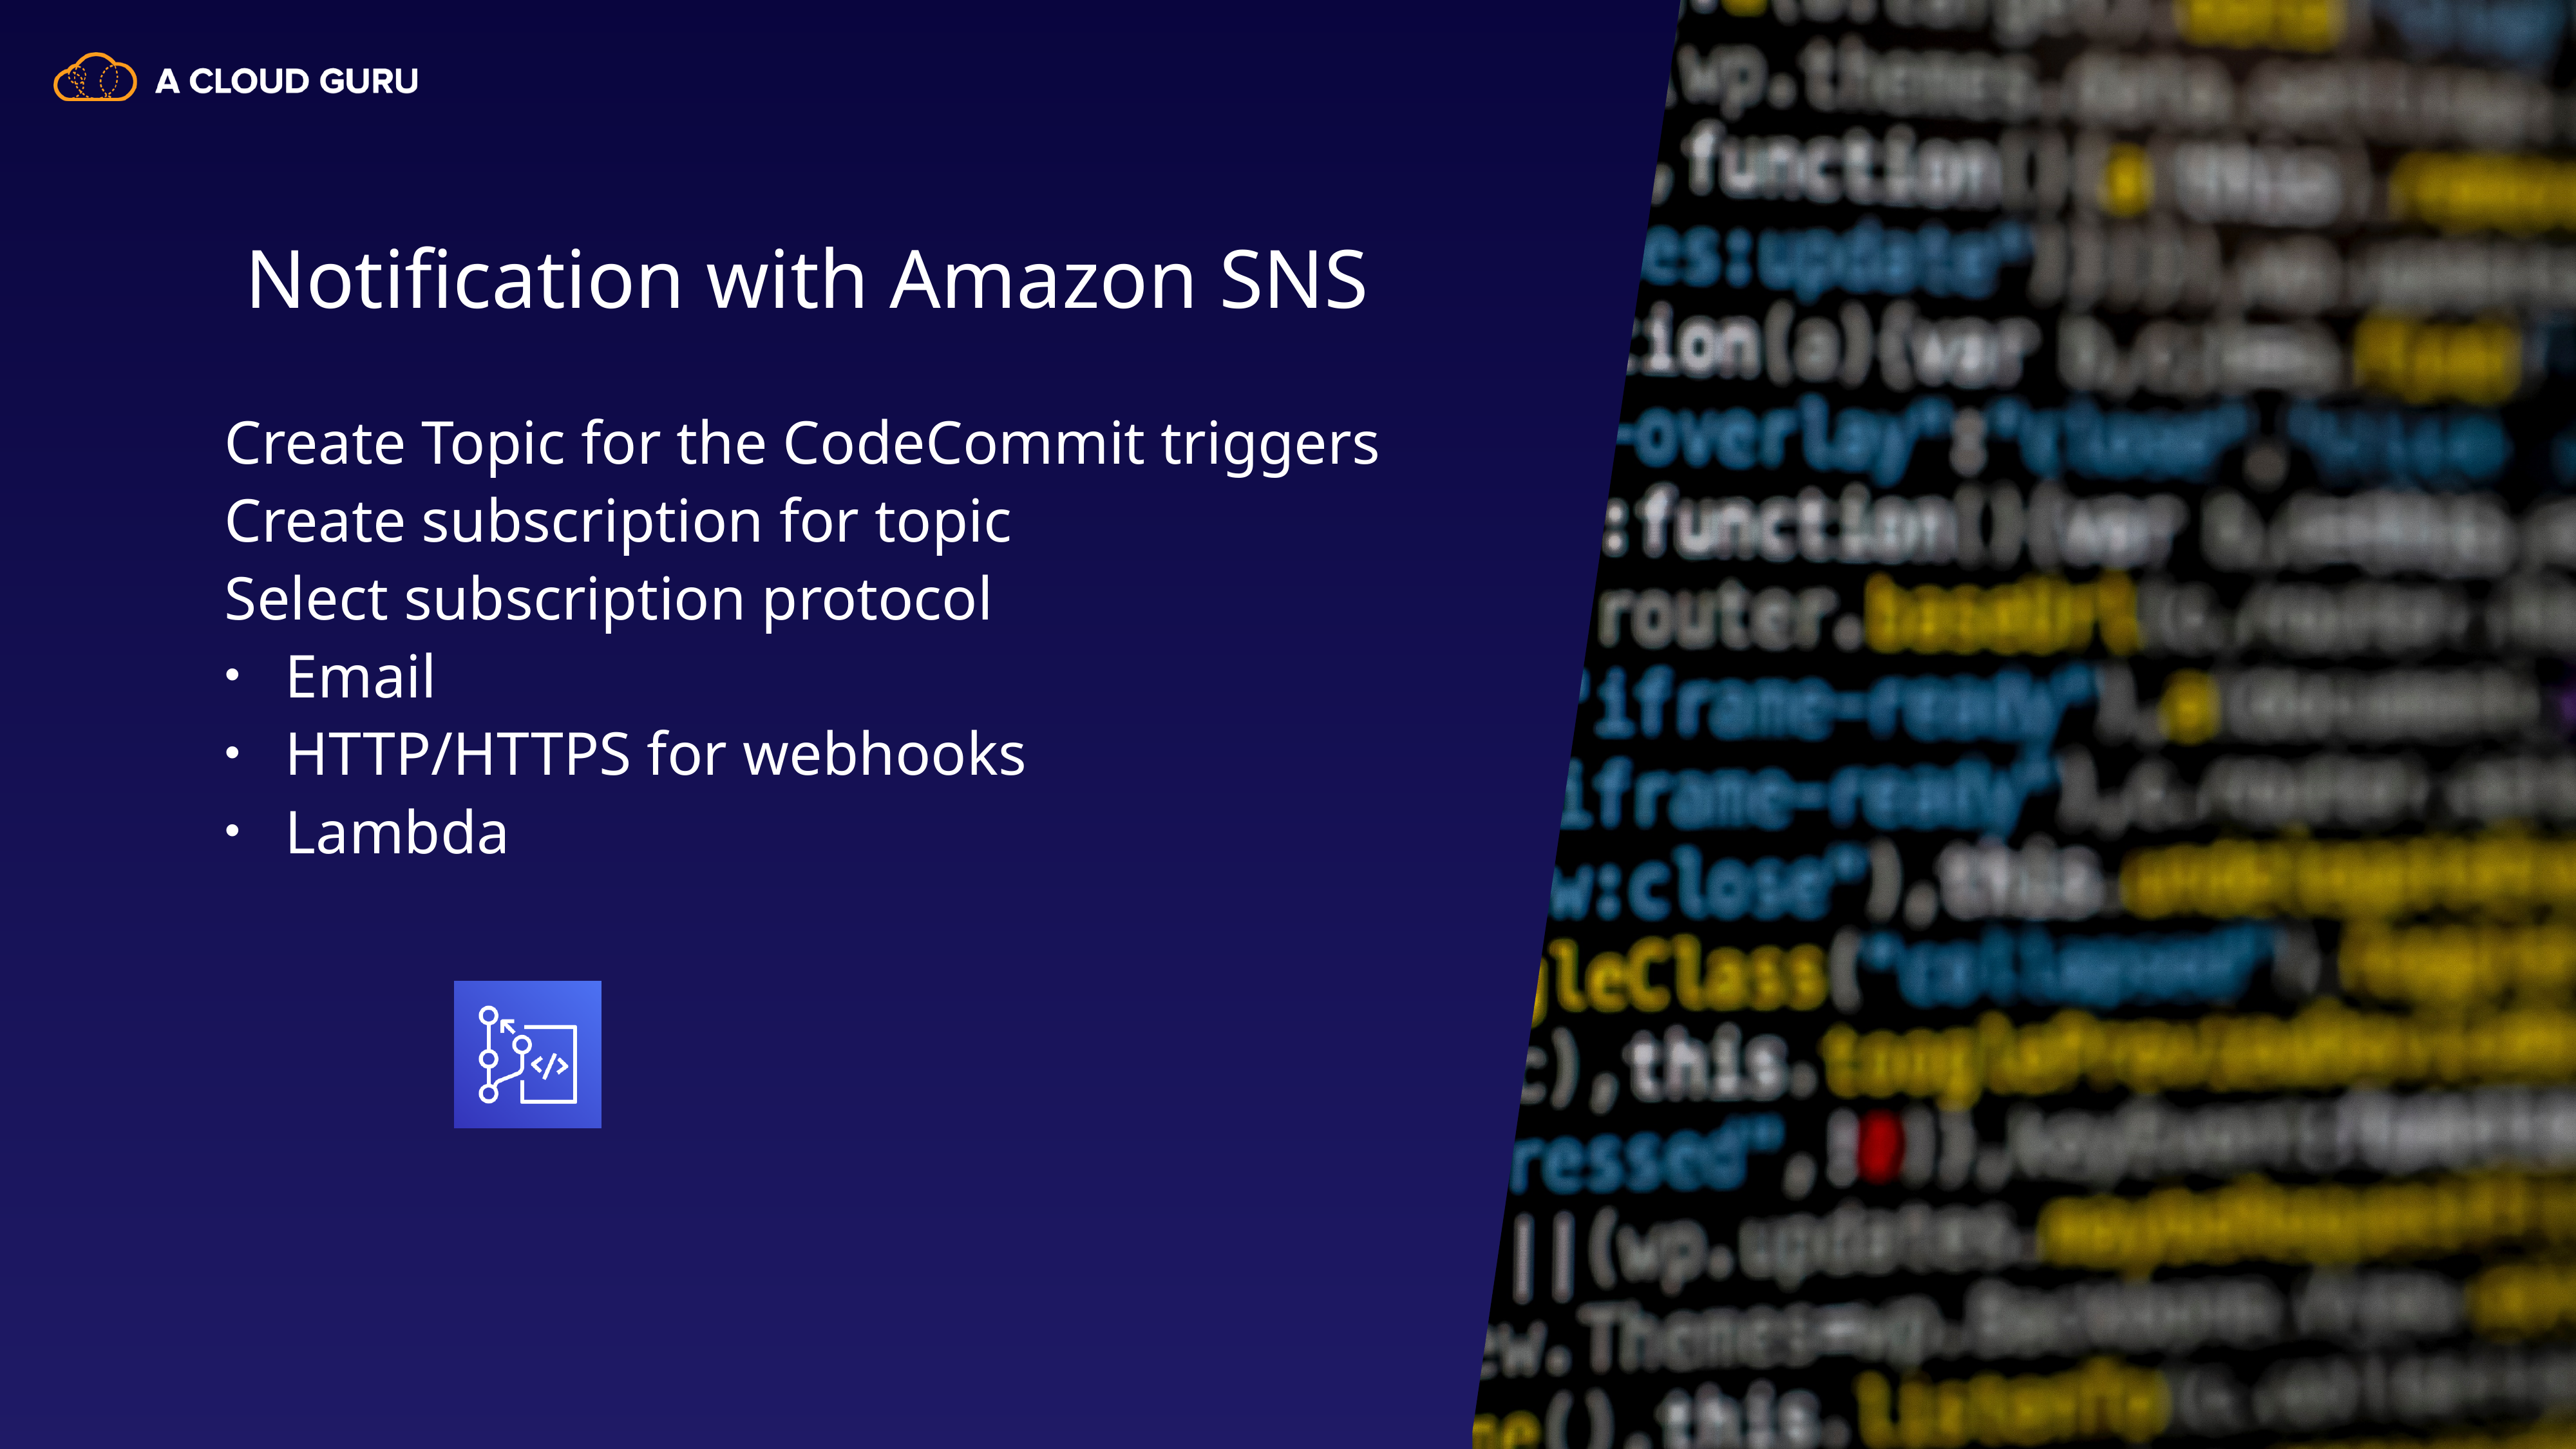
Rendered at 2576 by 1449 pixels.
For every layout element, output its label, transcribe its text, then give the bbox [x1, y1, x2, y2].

list Create Topic for the CodeCommit triggers Create subscription for topic Select subscription protocol Email HTTP/HTTPS for webhooks Lambda [215, 393, 1455, 875]
picture [454, 981, 601, 1128]
picture [53, 52, 417, 102]
picture [1472, 0, 2576, 1449]
list Notification with Amazon SNS [235, 213, 1472, 323]
